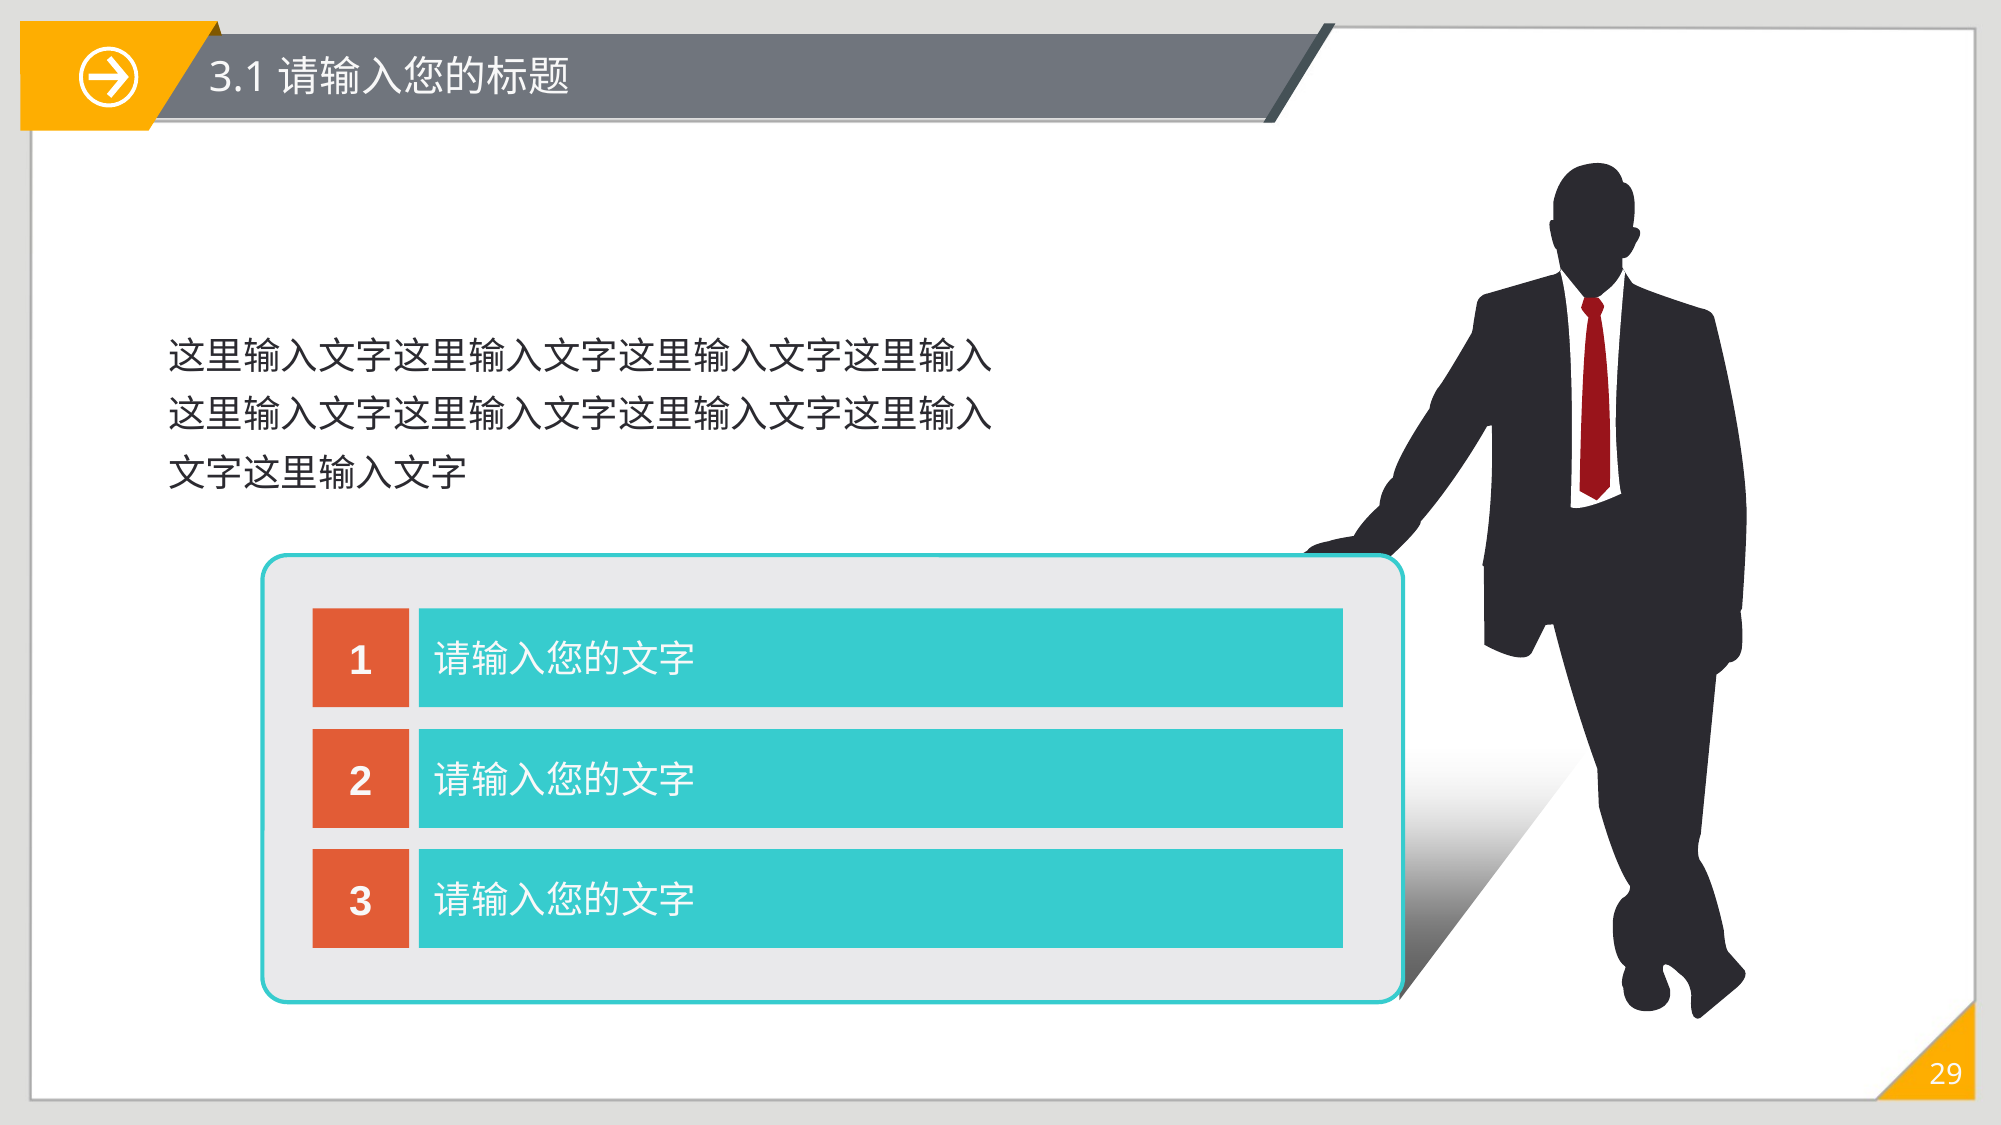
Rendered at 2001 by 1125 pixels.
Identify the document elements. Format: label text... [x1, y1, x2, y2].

picture [0, 0, 2001, 1125]
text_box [262, 554, 1594, 1003]
text_box 3.1请输入您的标题 [193, 42, 585, 108]
text_box 这里输入文字这里输入文字这里输入文字这里输入 这里输入文字这里输入文字这里输入文字这里输入 文字这里输入文字 [153, 310, 1009, 560]
text_box [79, 46, 139, 108]
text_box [1300, 153, 1750, 1024]
